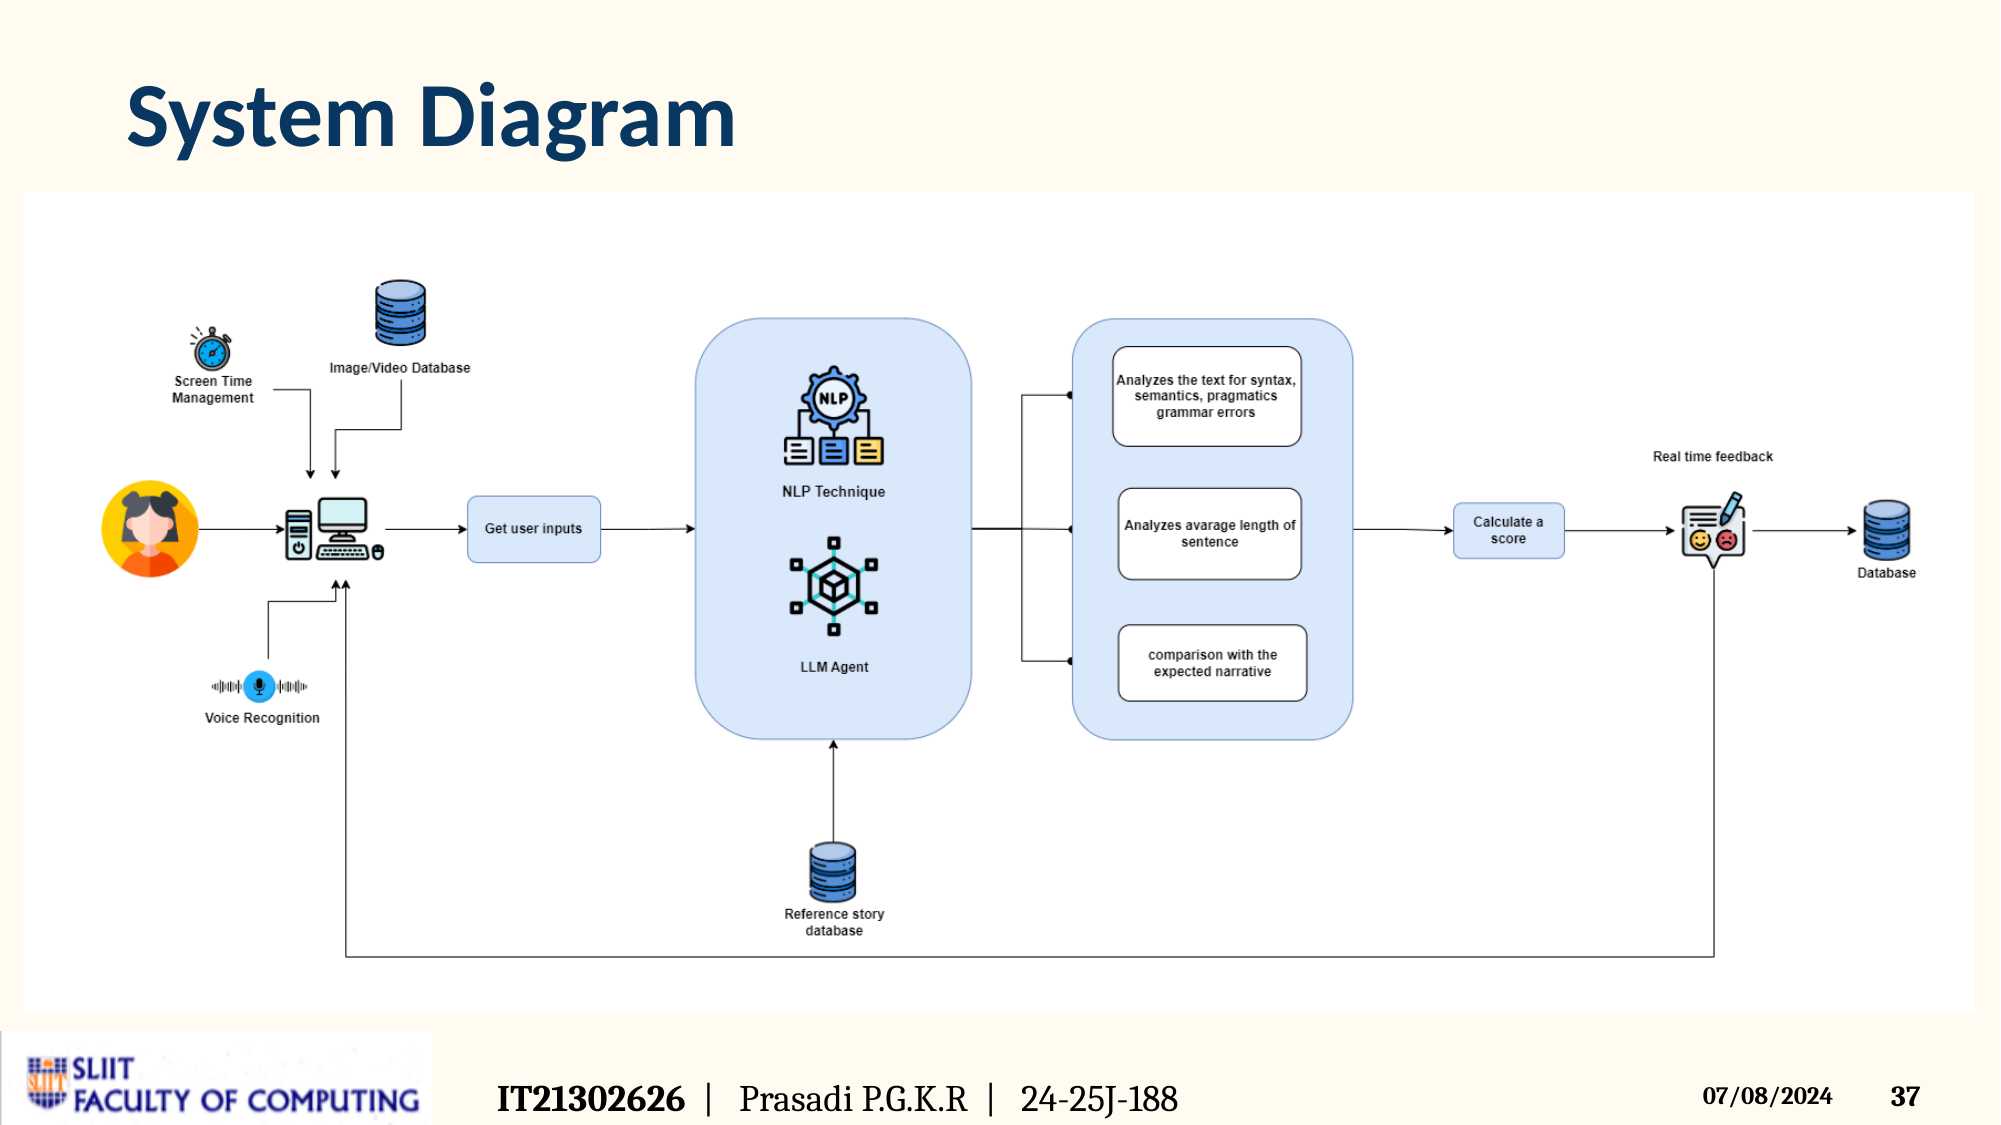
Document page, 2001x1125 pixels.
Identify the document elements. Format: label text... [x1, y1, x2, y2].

text_box IT21302626 | Prasadi P.G.K.R | 24-25J-188 [481, 1072, 1465, 1121]
picture [0, 1031, 432, 1125]
footer 07/08/2024 [1700, 1078, 1885, 1125]
picture [24, 190, 1976, 1014]
title System Diagram [124, 53, 960, 187]
slide_number 37 [1885, 1076, 1932, 1125]
